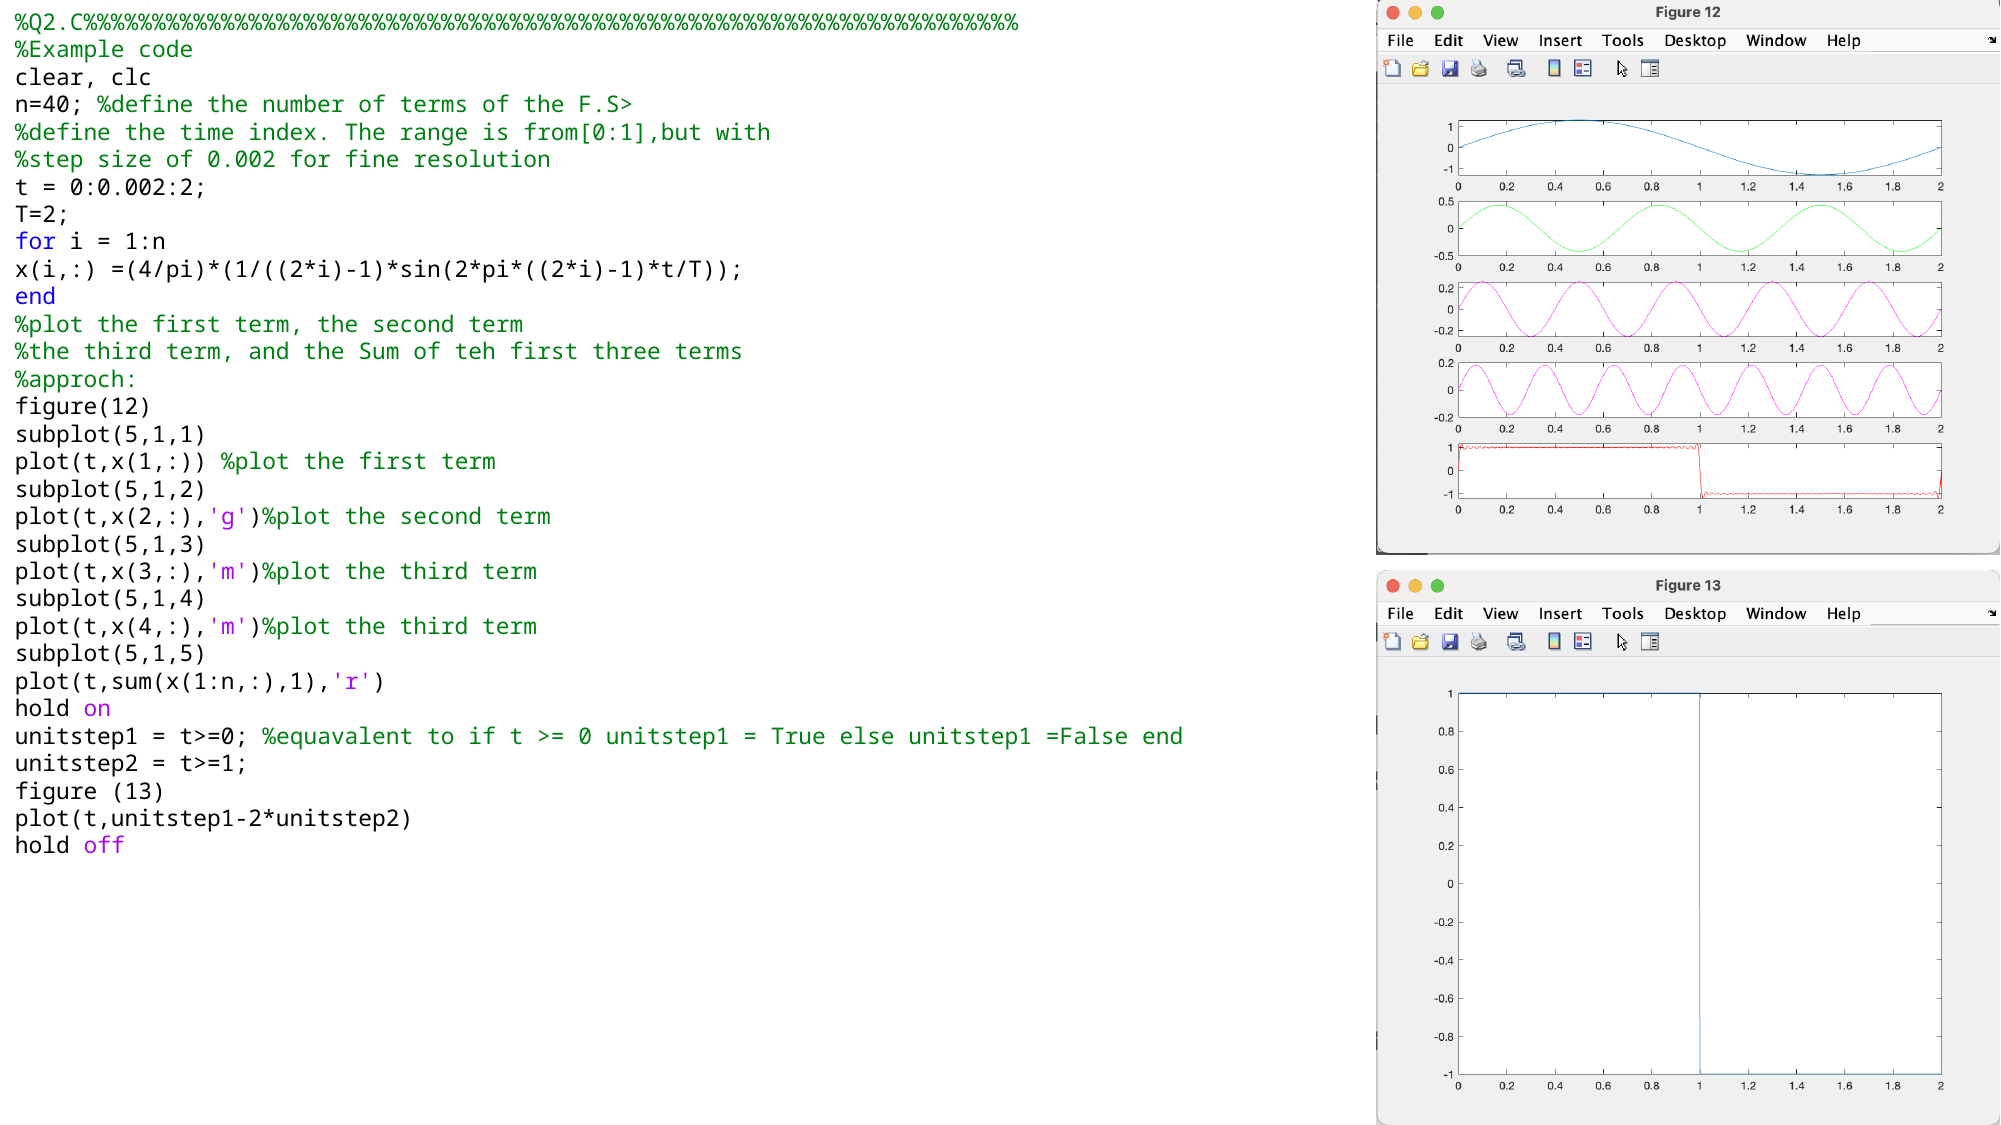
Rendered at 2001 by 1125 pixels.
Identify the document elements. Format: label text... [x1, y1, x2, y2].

picture [1376, 0, 2000, 555]
text_box %Q2.C%%%%%%%%%%%%%%%%%%%%%%%%%%%%%%%%%%%%%%%%%%%%%%%%%%%%%%%%%%%%%%%%%%%% %Example code clear, clc n=40; %define the number of terms of the F.S> %define the time index. The range is from[0:1],but with %step size of 0.002 for fine resolution t = 0:0.002:2; T=2; for i = 1:n x(i,:) =(4/pi)*(1/((2*i)-1)*sin(2*pi*((2*i)-1)*t/T)); end %plot the first term, the second term %the third term, and the Sum of teh first three terms %approch: figure(12) subplot(5,1,1) plot(t,x(1,:)) %plot the first term subplot(5,1,2) plot(t,x(2,:),'g')%plot the second term subplot(5,1,3) plot(t,x(3,:),'m')%plot the third term subplot(5,1,4) plot(t,x(4,:),'m')%plot the third term subplot(5,1,5) plot(t,sum(x(1:n,:),1),'r') hold on unitstep1 = t>=0; %equavalent to if t >= 0 unitstep1 = True else unitstep1 =False end unitstep2 = t>=1; figure (13) plot(t,unitstep1-2*unitstep2) hold off [0, 0, 1964, 894]
picture [1376, 570, 2000, 1125]
